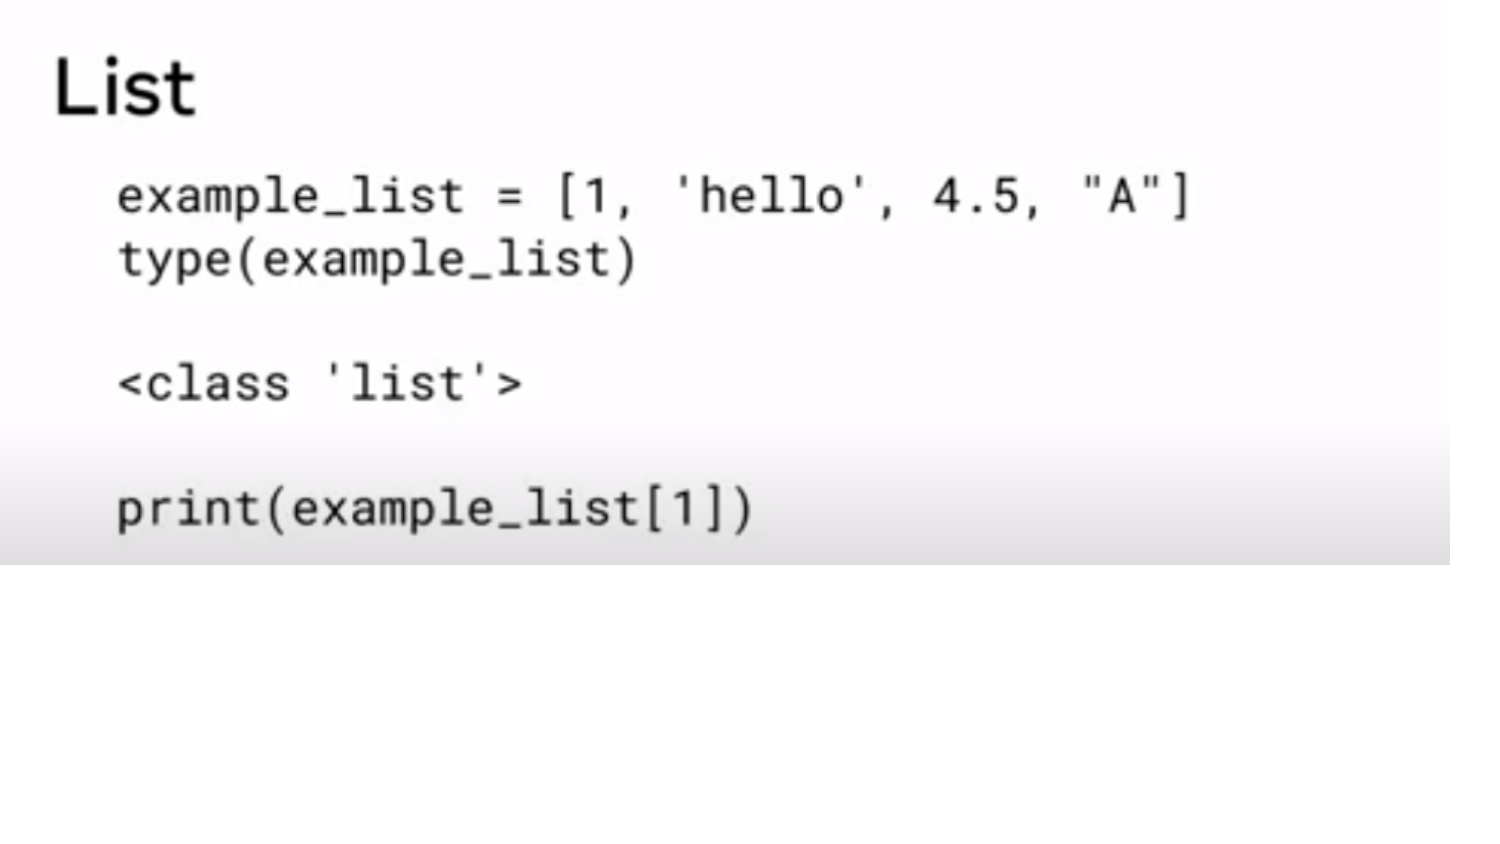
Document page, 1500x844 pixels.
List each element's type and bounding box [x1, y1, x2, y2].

picture [0, 0, 1451, 565]
